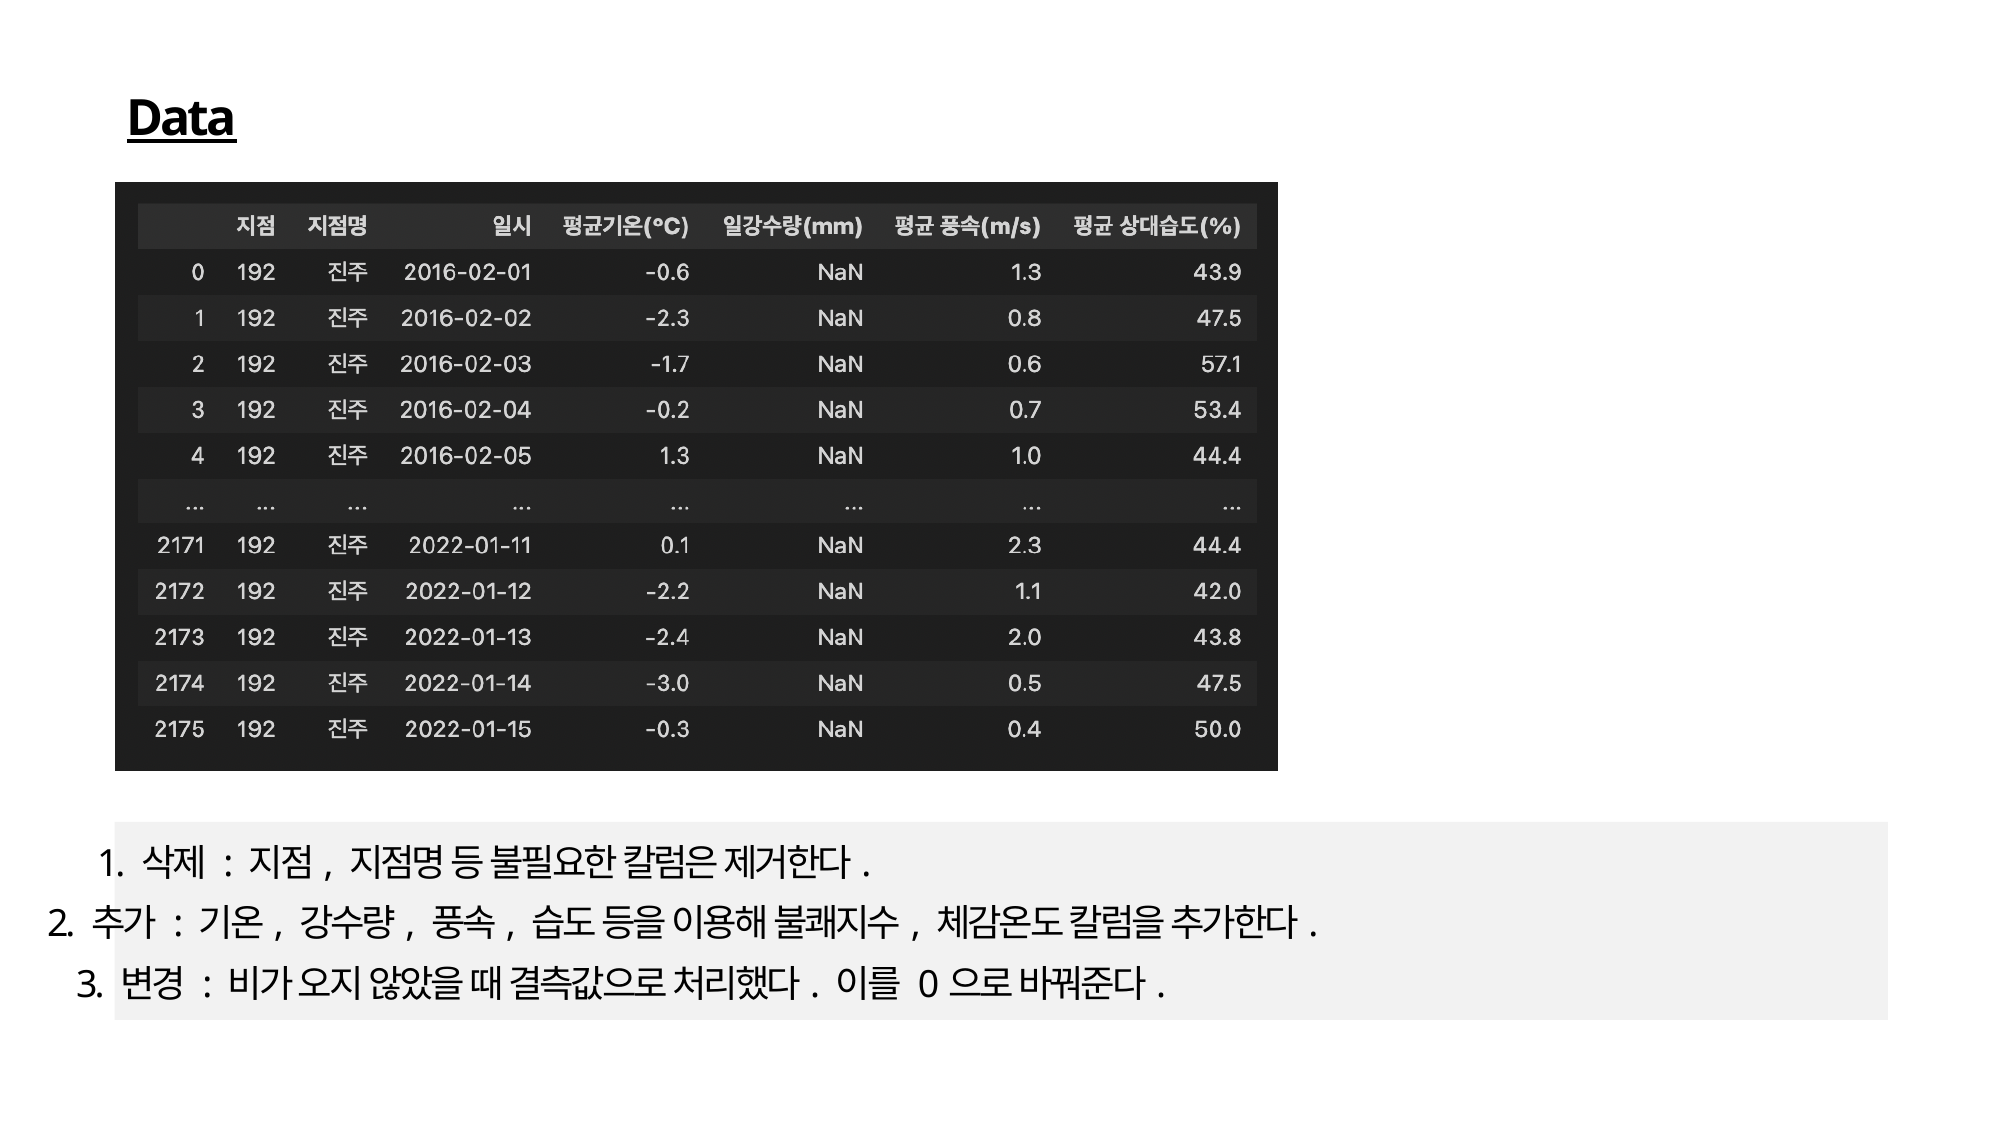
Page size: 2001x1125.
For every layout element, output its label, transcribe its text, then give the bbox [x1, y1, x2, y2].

text_box [113, 821, 1889, 1021]
text_box 1. 삭제 : 지점, 지점명 등 불필요한 칼럼은 제거한다. [82, 831, 887, 891]
text_box 2. 추가 : 기온, 강수량, 풍속, 습도 등을 이용해 불쾌지수, 체감온도 칼럼을 추가한다. [32, 891, 1333, 952]
text_box Data [112, 78, 252, 154]
text_box 3. 변경 : 비가 오지 않았을 때 결측값으로 처리했다. 이를 0으로 바꿔준다. [61, 952, 1181, 1013]
picture [115, 182, 1278, 771]
